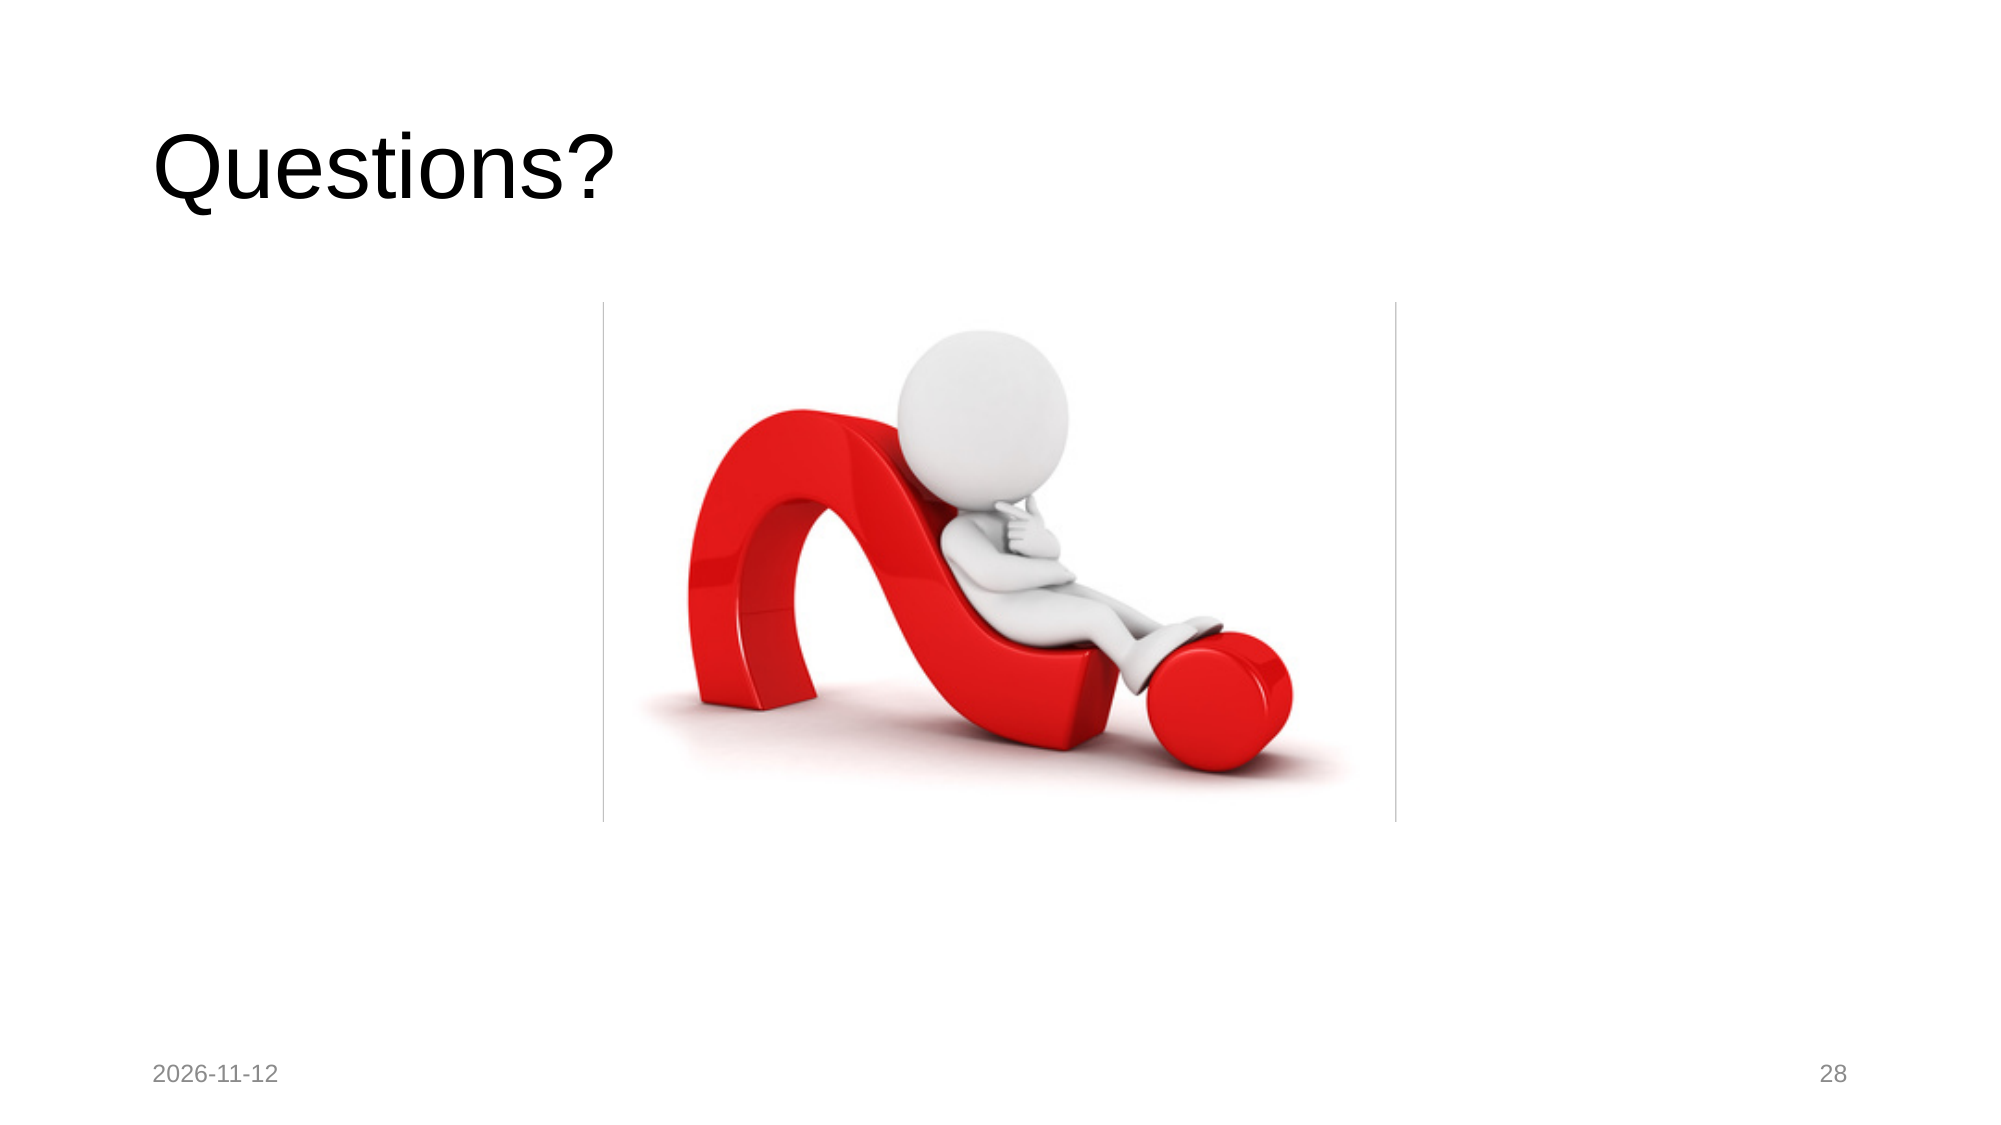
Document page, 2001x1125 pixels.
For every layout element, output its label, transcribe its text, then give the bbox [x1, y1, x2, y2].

title Questions? [137, 59, 1863, 278]
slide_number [137, 1042, 588, 1103]
picture [526, 302, 1474, 823]
slide_number 28 [1412, 1042, 1863, 1103]
